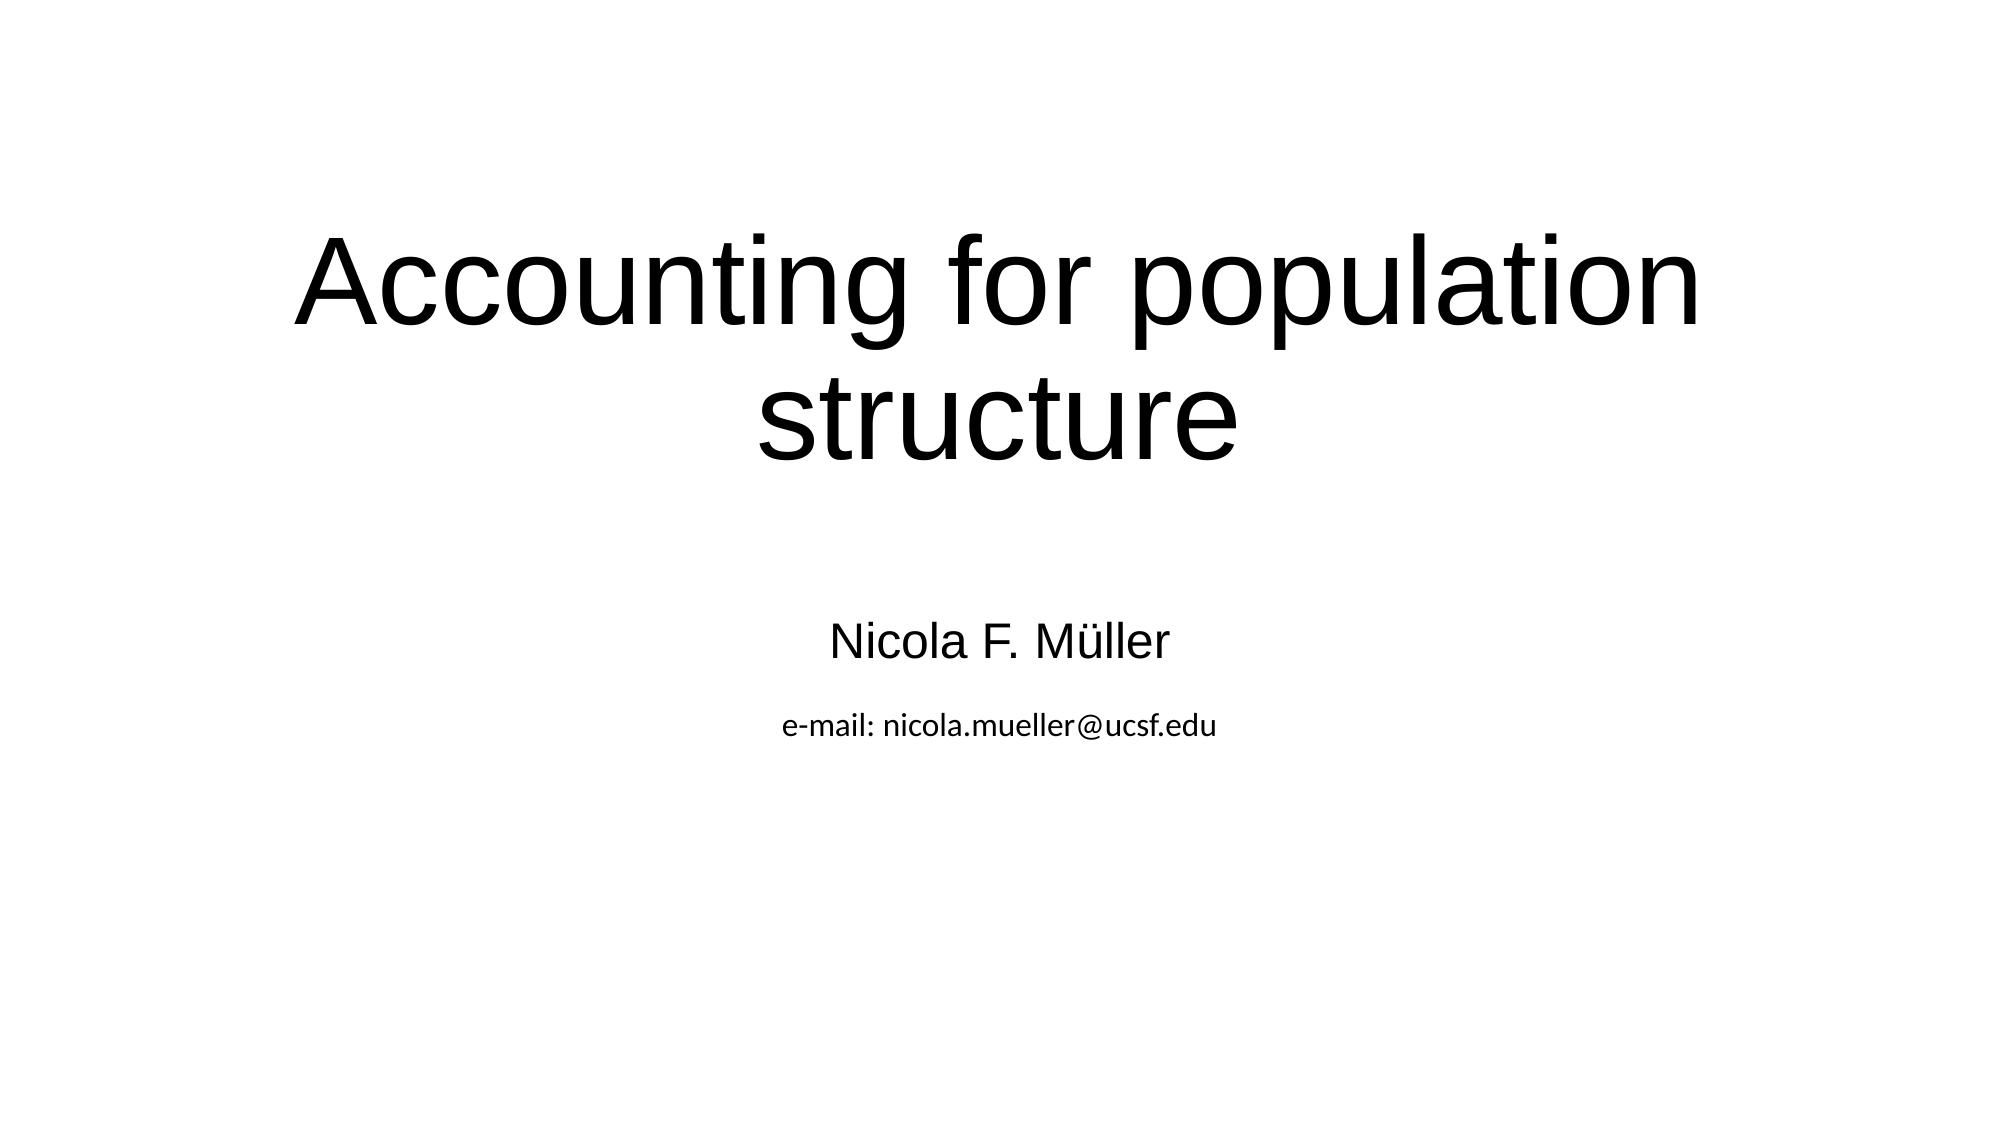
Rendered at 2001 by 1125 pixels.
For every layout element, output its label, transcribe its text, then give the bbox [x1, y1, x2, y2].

text_box e-mail: nicola.mueller@ucsf.edu [249, 700, 1750, 826]
title Accounting for population structure [249, 102, 1750, 495]
text_box Nicola F. Müller [249, 607, 1750, 681]
